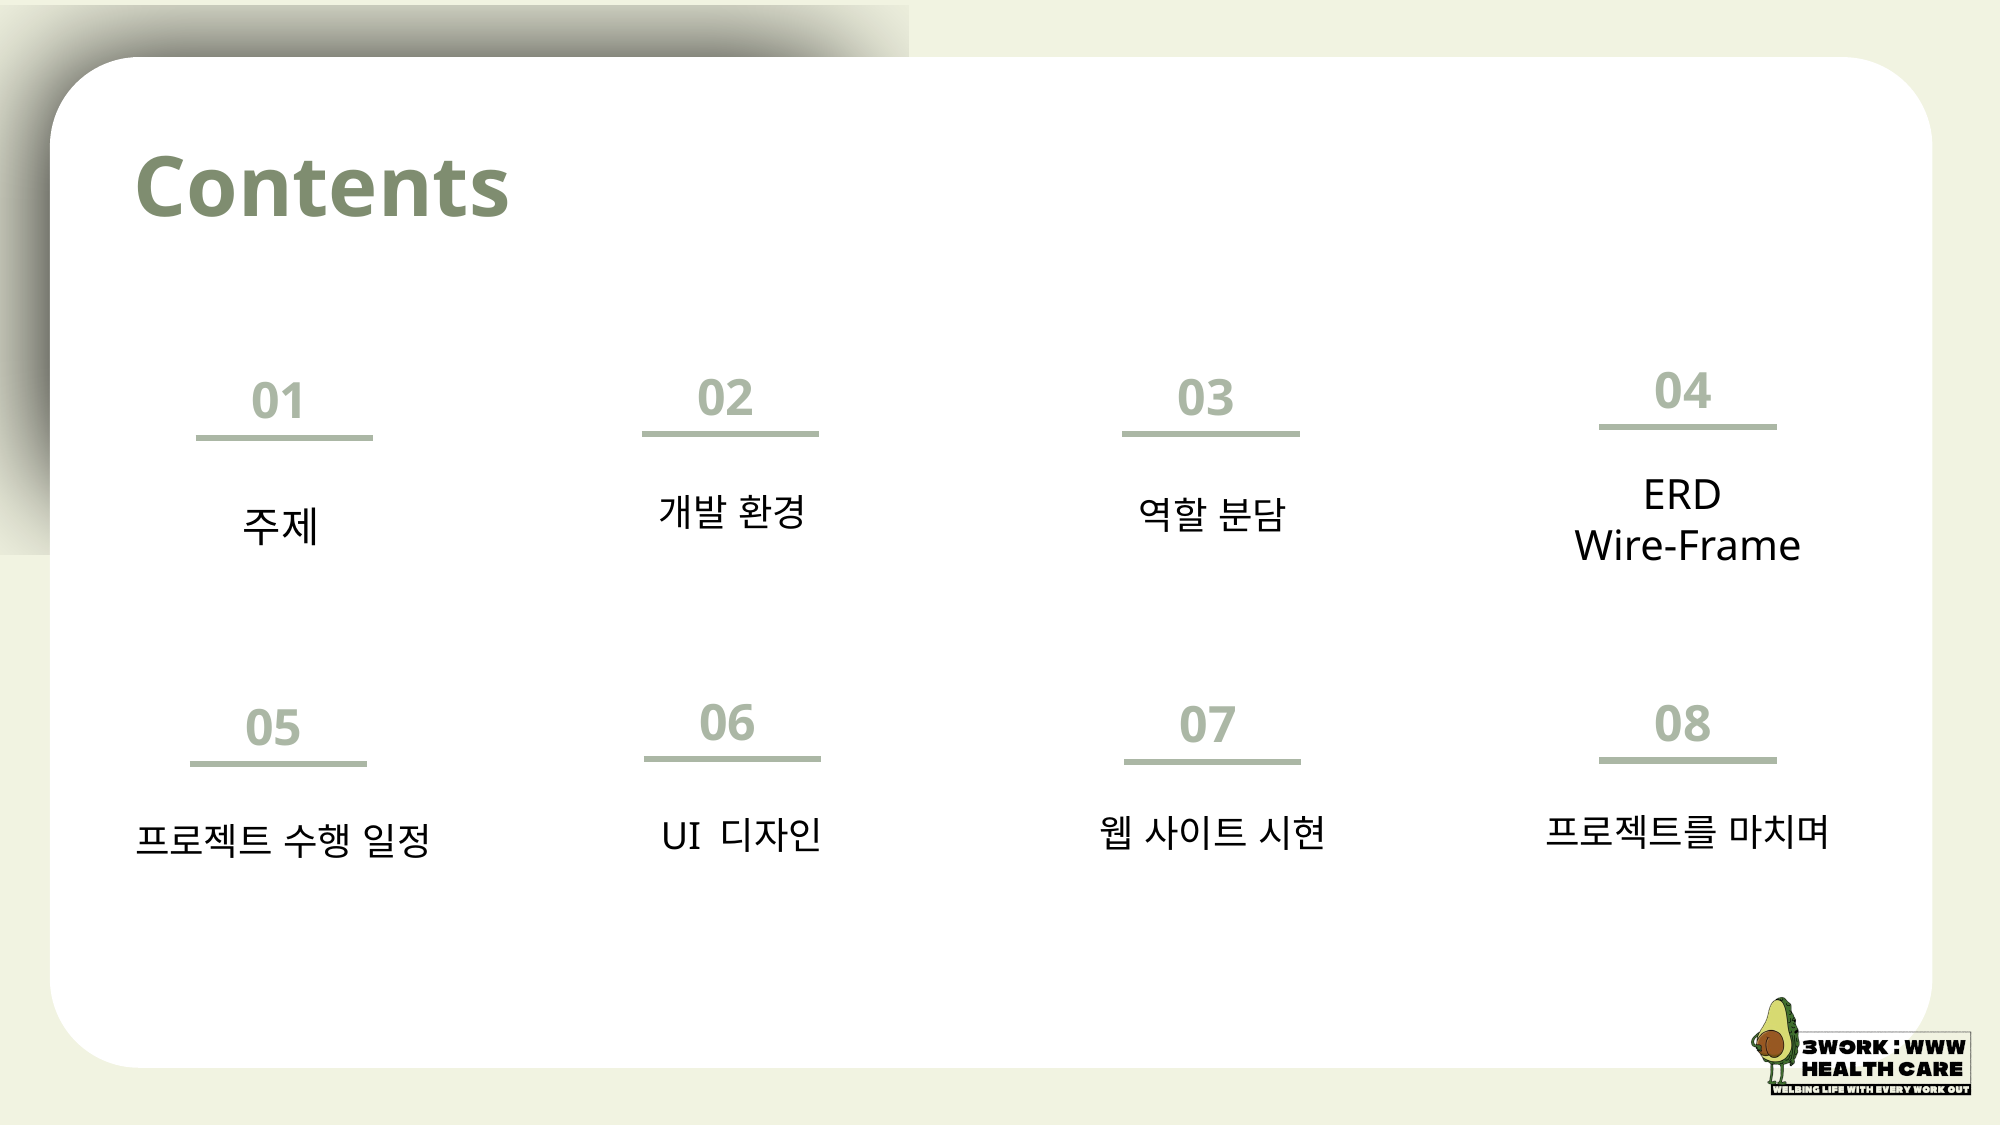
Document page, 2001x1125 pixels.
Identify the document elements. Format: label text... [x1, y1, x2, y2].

text_box UI 디자인 [646, 804, 1012, 865]
text_box 개발 환경 [643, 481, 861, 542]
text_box [48, 56, 1934, 1069]
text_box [1124, 655, 1302, 762]
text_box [189, 657, 368, 765]
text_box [1122, 327, 1300, 435]
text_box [195, 331, 373, 560]
text_box Contents [118, 125, 541, 240]
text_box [1599, 654, 1777, 761]
text_box 프로젝트를 마치며 [1505, 801, 1872, 862]
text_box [643, 652, 822, 759]
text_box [1505, 320, 1871, 577]
text_box 역할 분담 [1124, 484, 1335, 545]
text_box 프로젝트 수행 일정 [120, 810, 486, 870]
text_box 웹 사이트 시현 [1030, 802, 1396, 863]
picture [1747, 991, 1975, 1100]
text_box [641, 327, 819, 435]
